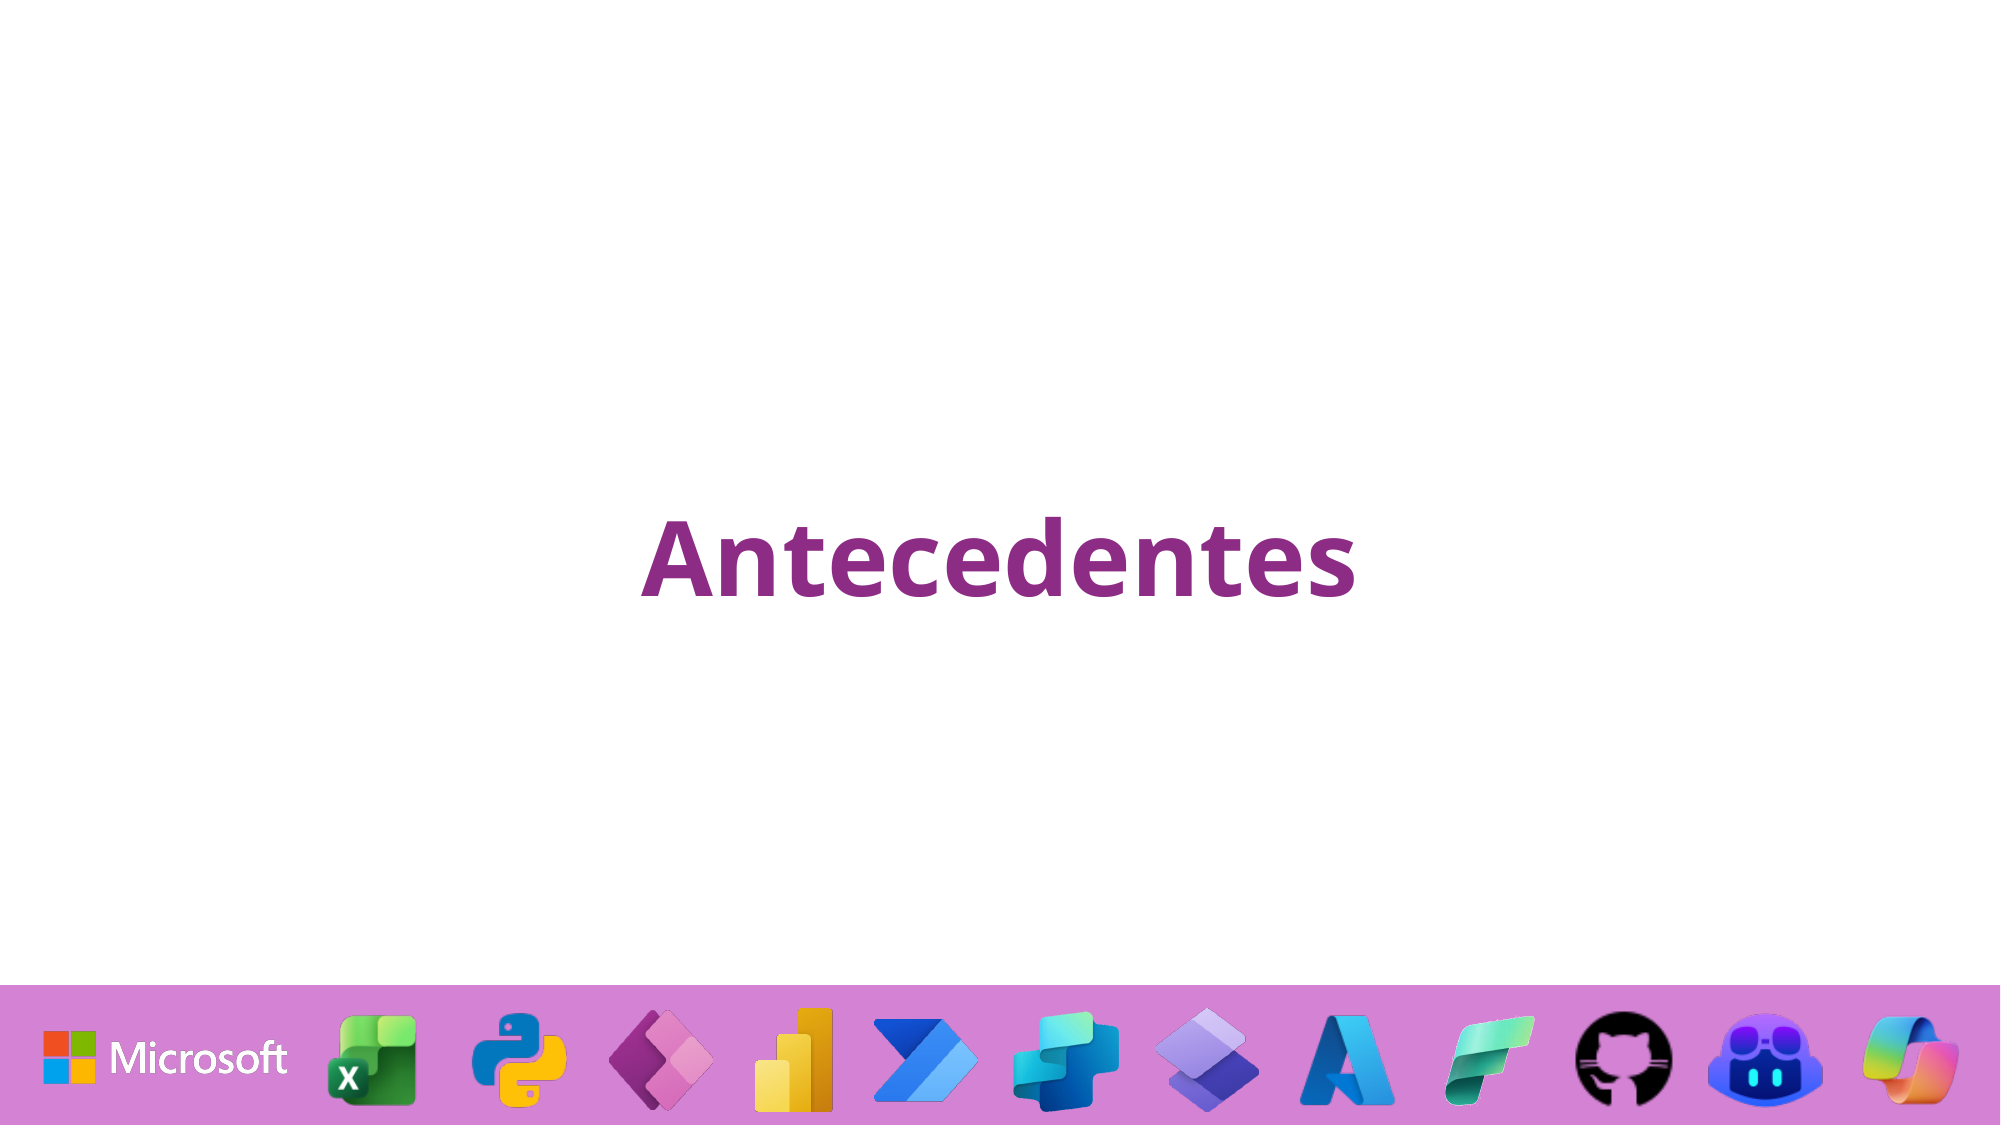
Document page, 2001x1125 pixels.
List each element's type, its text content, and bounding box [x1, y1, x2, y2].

picture [1007, 1008, 1126, 1112]
picture [1706, 1001, 1825, 1120]
picture [742, 1008, 845, 1112]
picture [874, 1008, 978, 1112]
title Antecedentes [137, 413, 1863, 712]
picture [1288, 1001, 1407, 1120]
picture [1155, 1008, 1259, 1112]
list PD: el dinero nunca deja de rentar [136, 752, 1862, 999]
picture [1572, 1008, 1677, 1113]
picture [1436, 1007, 1543, 1114]
picture [0, 980, 432, 1125]
picture [609, 1008, 713, 1112]
picture [1854, 1004, 1967, 1117]
picture [461, 1001, 580, 1120]
